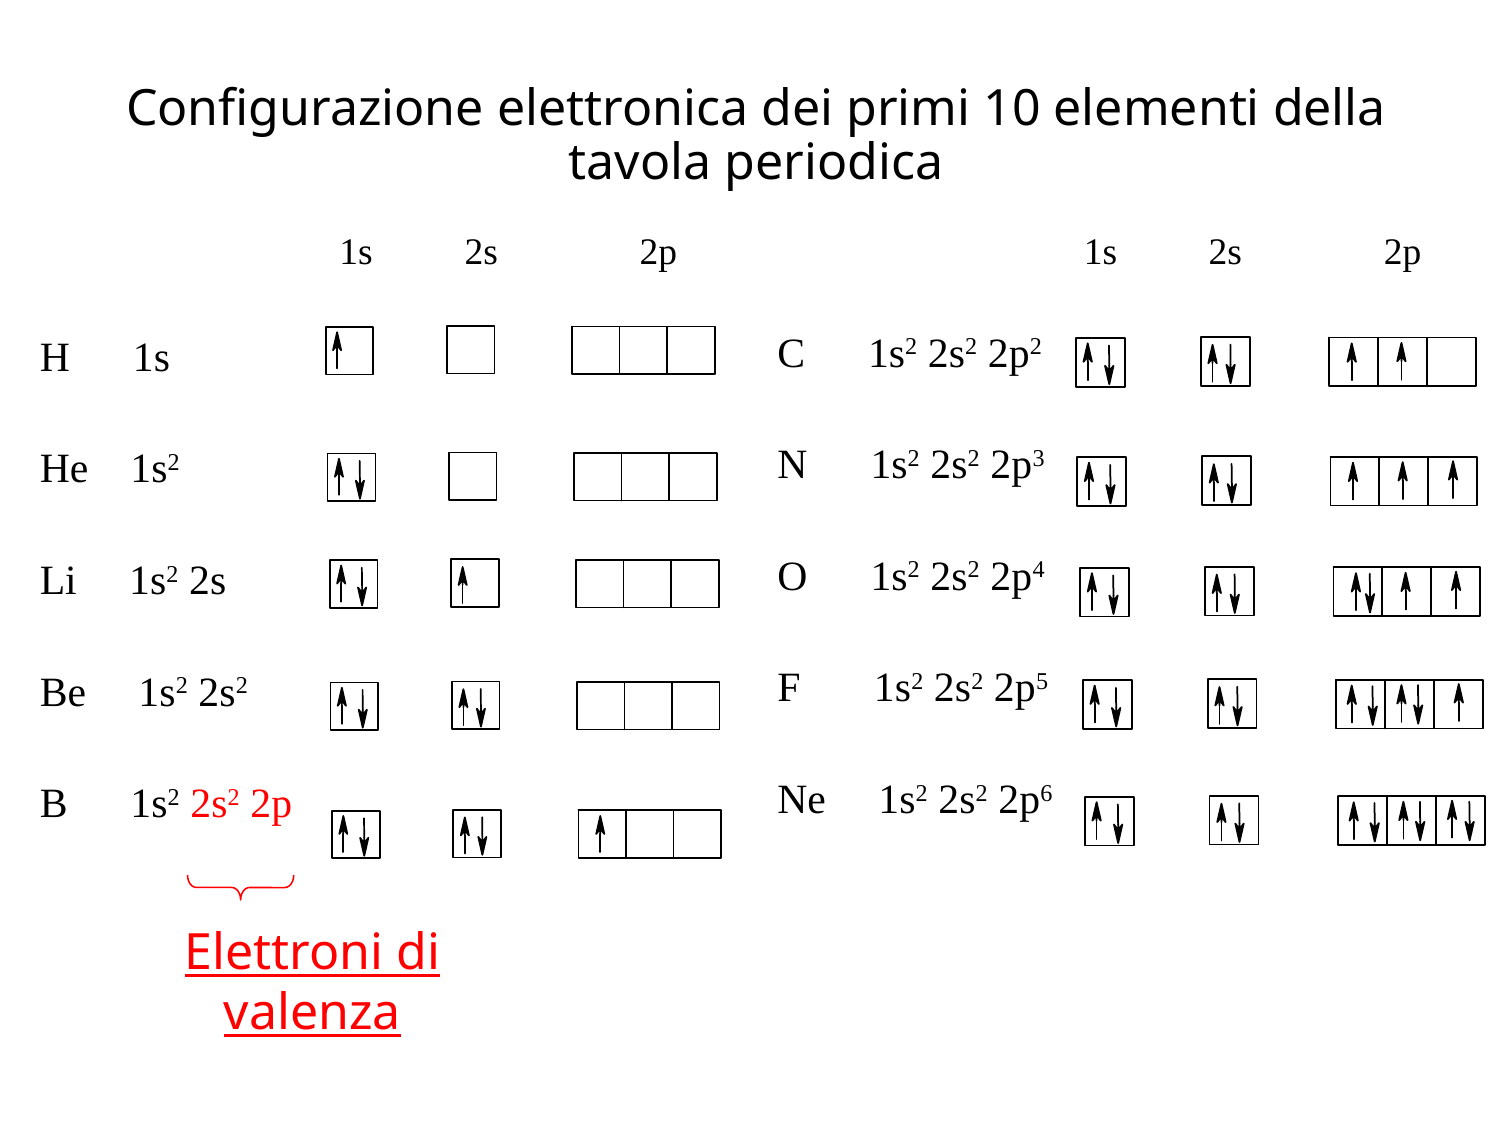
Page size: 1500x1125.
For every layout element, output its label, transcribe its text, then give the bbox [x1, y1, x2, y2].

text_box 1s [324, 231, 400, 278]
text_box 2p [1369, 231, 1441, 278]
text_box 2s [449, 231, 550, 278]
text_box 2p [624, 231, 697, 278]
text_box [187, 875, 294, 900]
text_box C 1s2 2s2 2p2 N 1s2 2s2 2p3 O 1s2 2s2 2p4 F 1s2 2s2 2p5 Ne 1s2 2s2 2p6 [762, 331, 1057, 828]
text_box H 1s He 1s2 Li 1s2 2s Be 1s2 2s2 B 1s2 2s2 2p [24, 335, 575, 888]
text_box 1s [1068, 231, 1144, 278]
text_box Elettroni di valenza [124, 912, 500, 1048]
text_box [1062, 323, 1500, 862]
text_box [312, 312, 737, 874]
text_box 2s [1194, 231, 1294, 278]
text_box Configurazione elettronica dei primi 10 elementi della tavola periodica [49, 74, 1463, 198]
